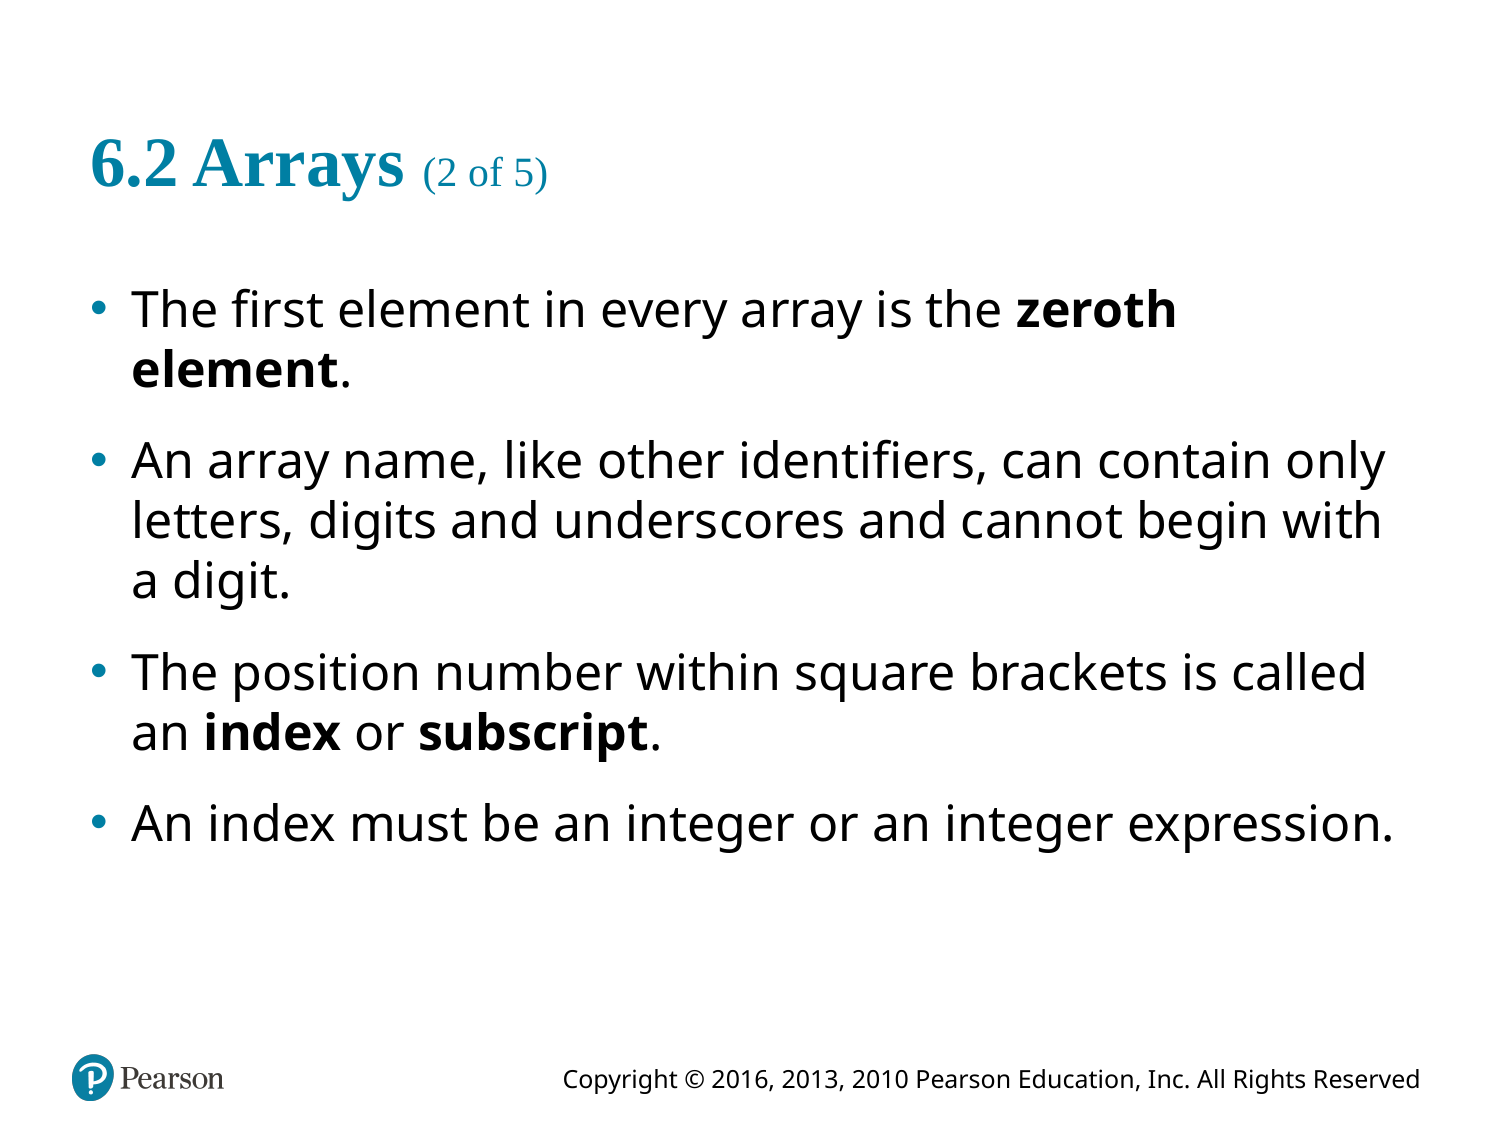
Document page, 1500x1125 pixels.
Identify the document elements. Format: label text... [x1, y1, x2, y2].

picture [80, 1063, 106, 1088]
title 6.2 Arrays (2 of 5) [75, 0, 1425, 216]
list The first element in every array is the zeroth element. An array name, like other identifiers, can contain only letters, digits and underscores and cannot begin with a digit. The position number within square brackets is called an index or subscript. An index must be an integer or an integer expression. [75, 262, 1425, 931]
picture [98, 1054, 224, 1101]
picture [72, 1054, 88, 1070]
picture [72, 1087, 83, 1101]
